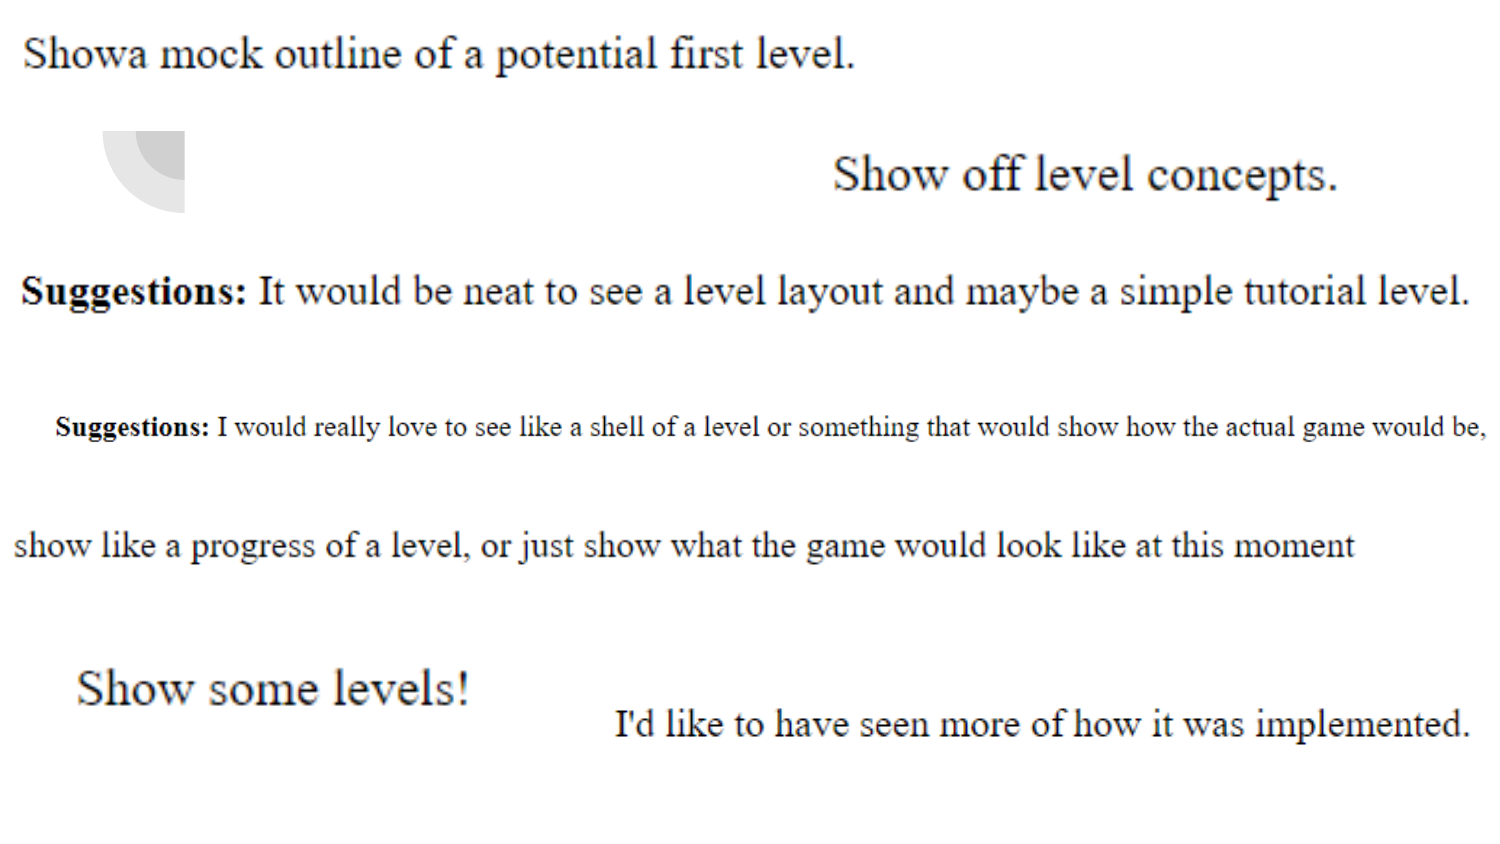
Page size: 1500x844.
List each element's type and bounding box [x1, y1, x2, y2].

picture [608, 685, 1492, 783]
picture [41, 398, 1492, 446]
picture [6, 496, 1393, 741]
picture [0, 0, 1500, 348]
